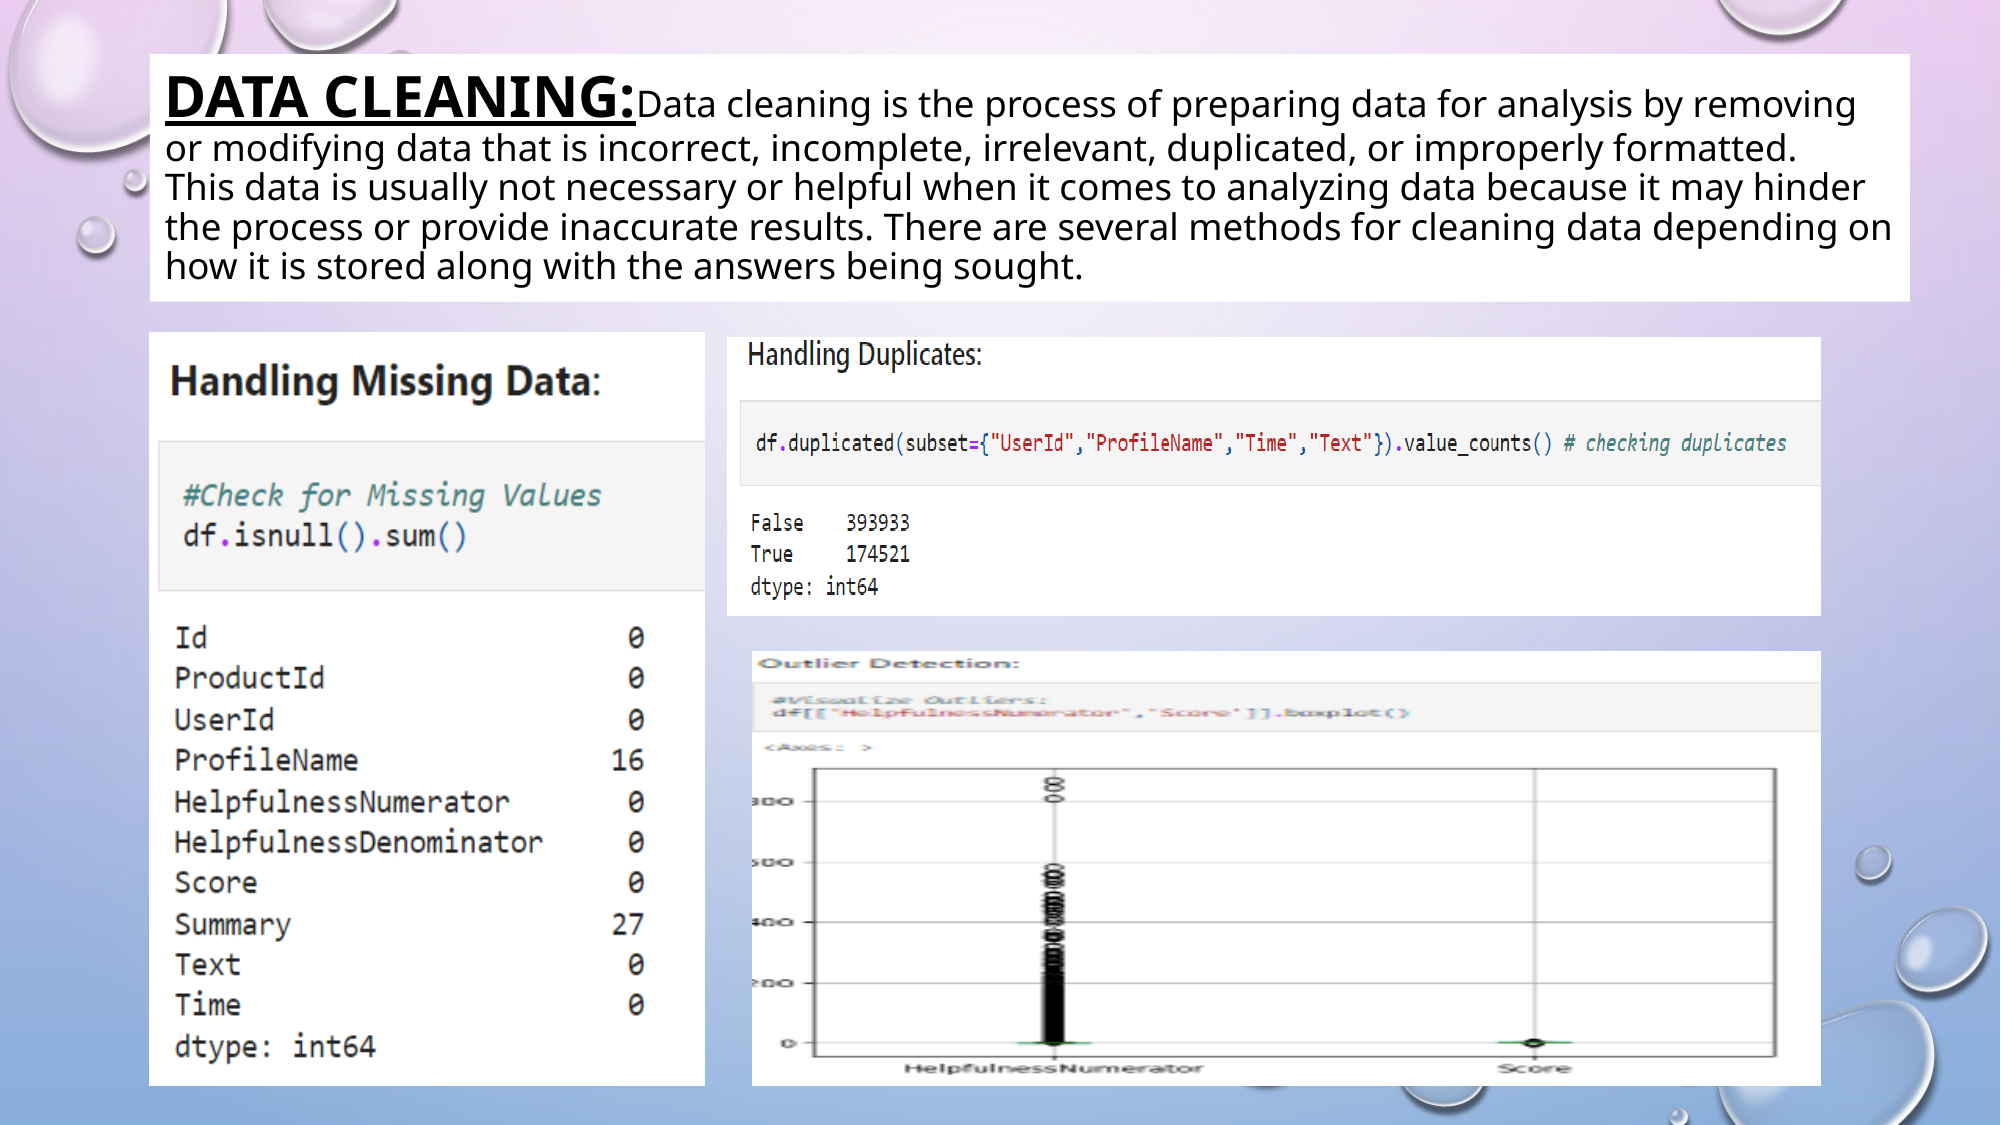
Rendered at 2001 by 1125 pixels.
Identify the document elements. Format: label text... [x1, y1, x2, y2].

picture [0, 0, 2000, 1125]
title Data Cleaning:Data cleaning is the process of preparing data for analysis by removing or modifying data that is incorrect, incomplete, irrelevant, duplicated, or improperly formatted. This data is usually not necessary or helpful when it comes to analyzing data because it may hinder the process or provide inaccurate results. There are several methods for cleaning data depending on how it is stored along with the answers being sought. [149, 54, 1910, 302]
